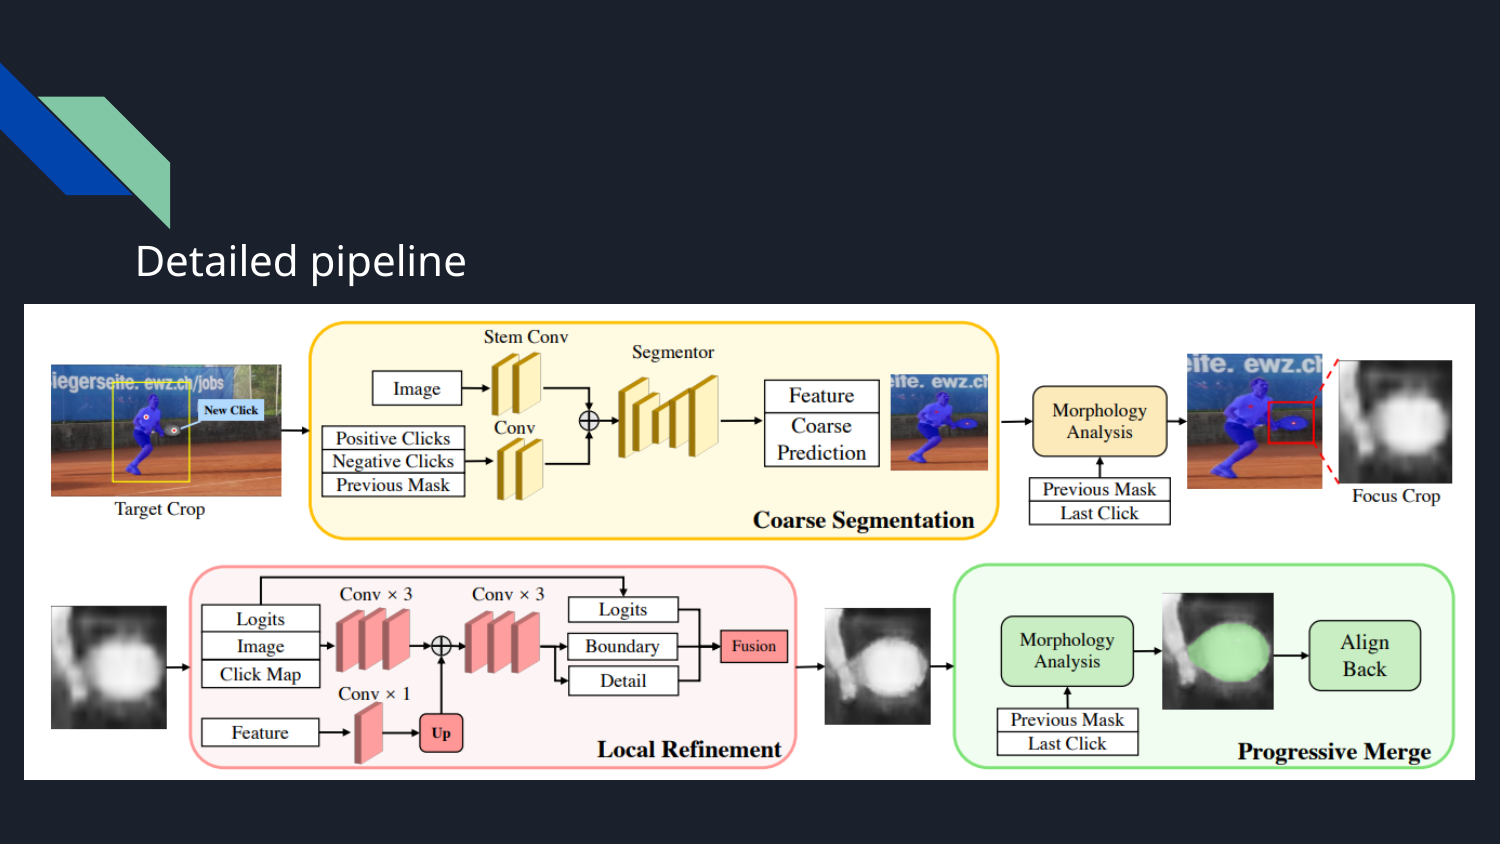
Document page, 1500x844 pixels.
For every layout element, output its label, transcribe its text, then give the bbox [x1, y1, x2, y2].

title Detailed pipeline [119, 216, 1381, 302]
picture [24, 303, 1476, 781]
